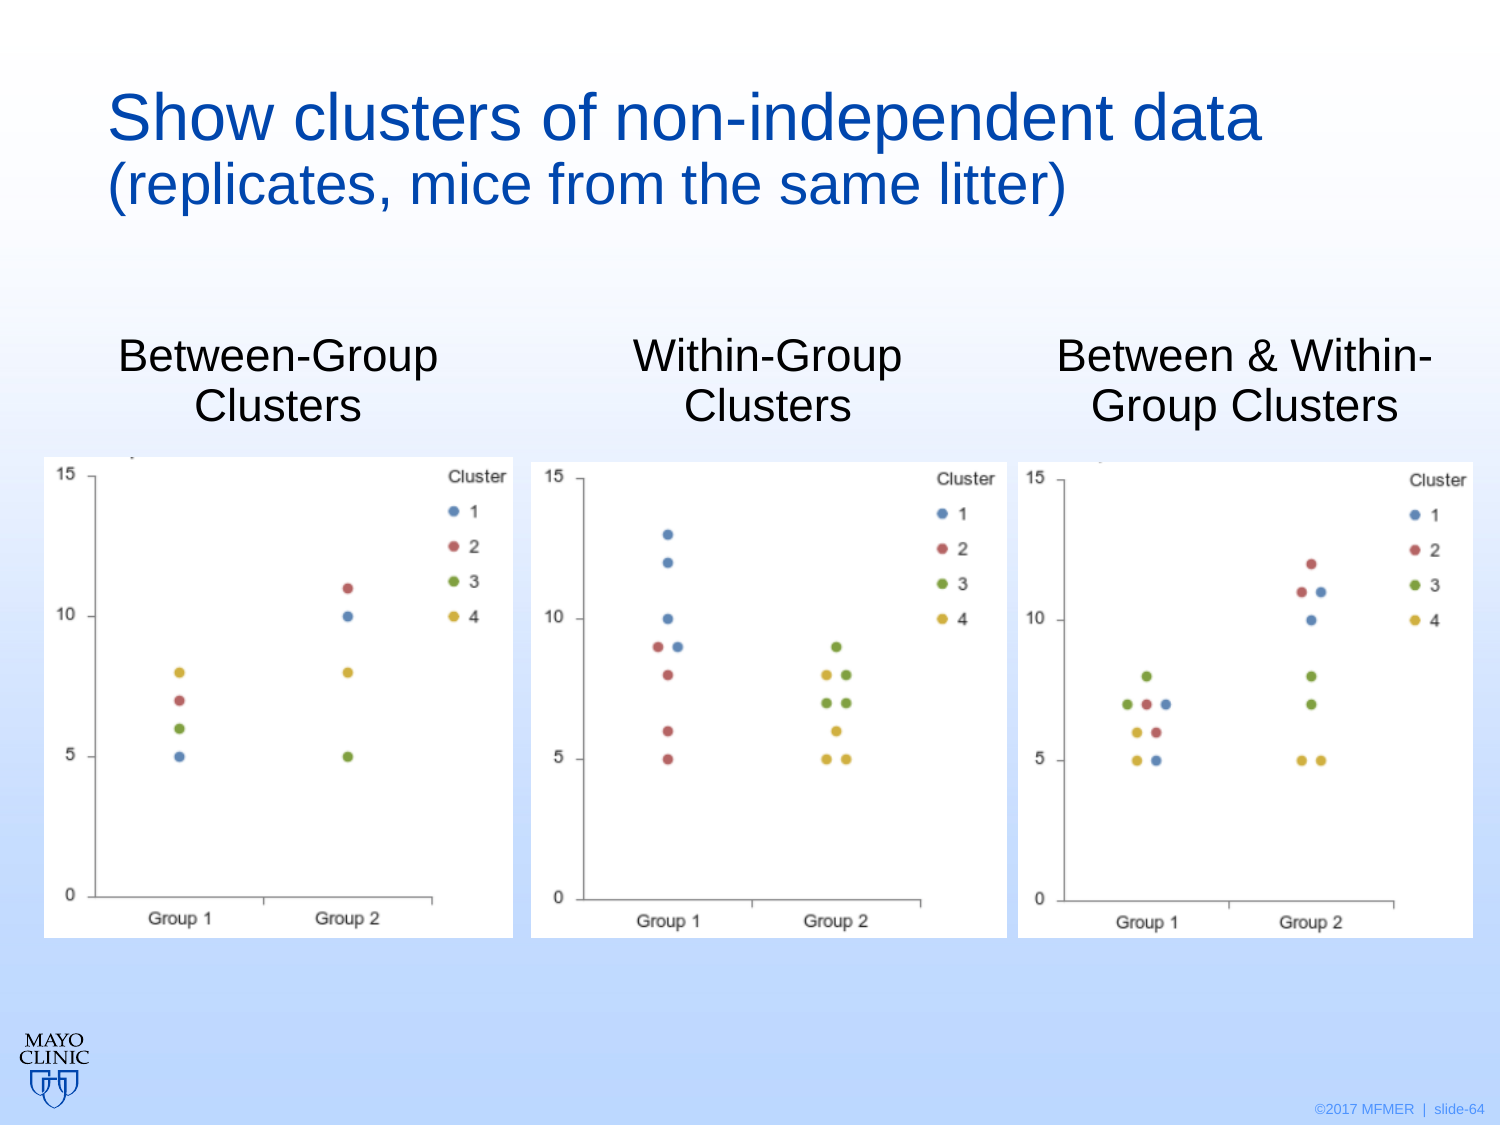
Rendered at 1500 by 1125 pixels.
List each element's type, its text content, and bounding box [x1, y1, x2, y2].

text_box Within-Group Clusters [529, 324, 1007, 463]
picture [0, 0, 1500, 1125]
title Show clusters of non-independent data (replicates, mice from the same litter) [108, 0, 1392, 225]
text_box Between-Group Clusters [44, 324, 513, 456]
text_box Between & Within-Group Clusters [1017, 324, 1472, 461]
